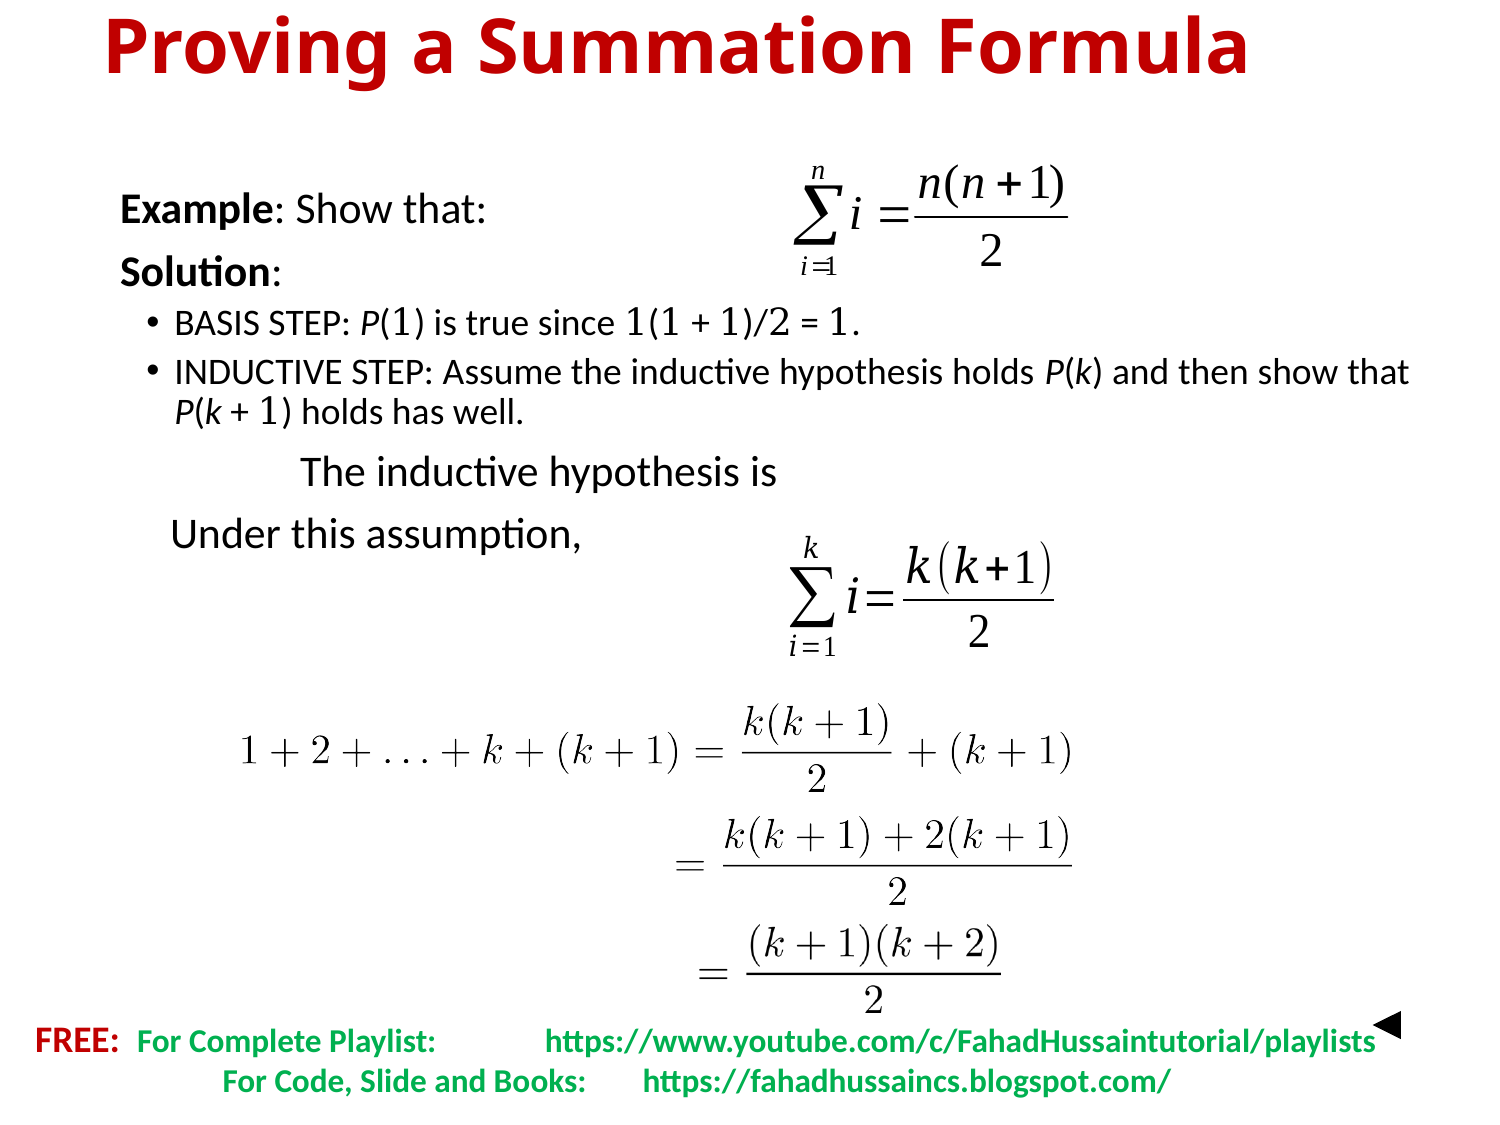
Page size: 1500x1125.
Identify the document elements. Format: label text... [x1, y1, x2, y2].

title Proving a Summation Formula [87, 0, 1438, 97]
picture [699, 924, 1001, 1013]
picture [676, 815, 1072, 905]
picture [242, 703, 1070, 792]
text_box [786, 148, 1078, 286]
list Example: Show that: Solution: BASIS STEP: P(1) is true since 1(1 + 1)/2 = 1. INDUCTIVE STEP: Assume the inductive hypothesis holds P(k) and then show that P(k + 1) holds has well. The inductive hypothesis is Under this assumption, [75, 178, 1425, 898]
text_box FREE: For Complete Playlist: https://www.youtube.com/c/FahadHussaintutorial/playlists For Code, Slide and Books: https://fahadhussaincs.blogspot.com/ [20, 1007, 1480, 1107]
